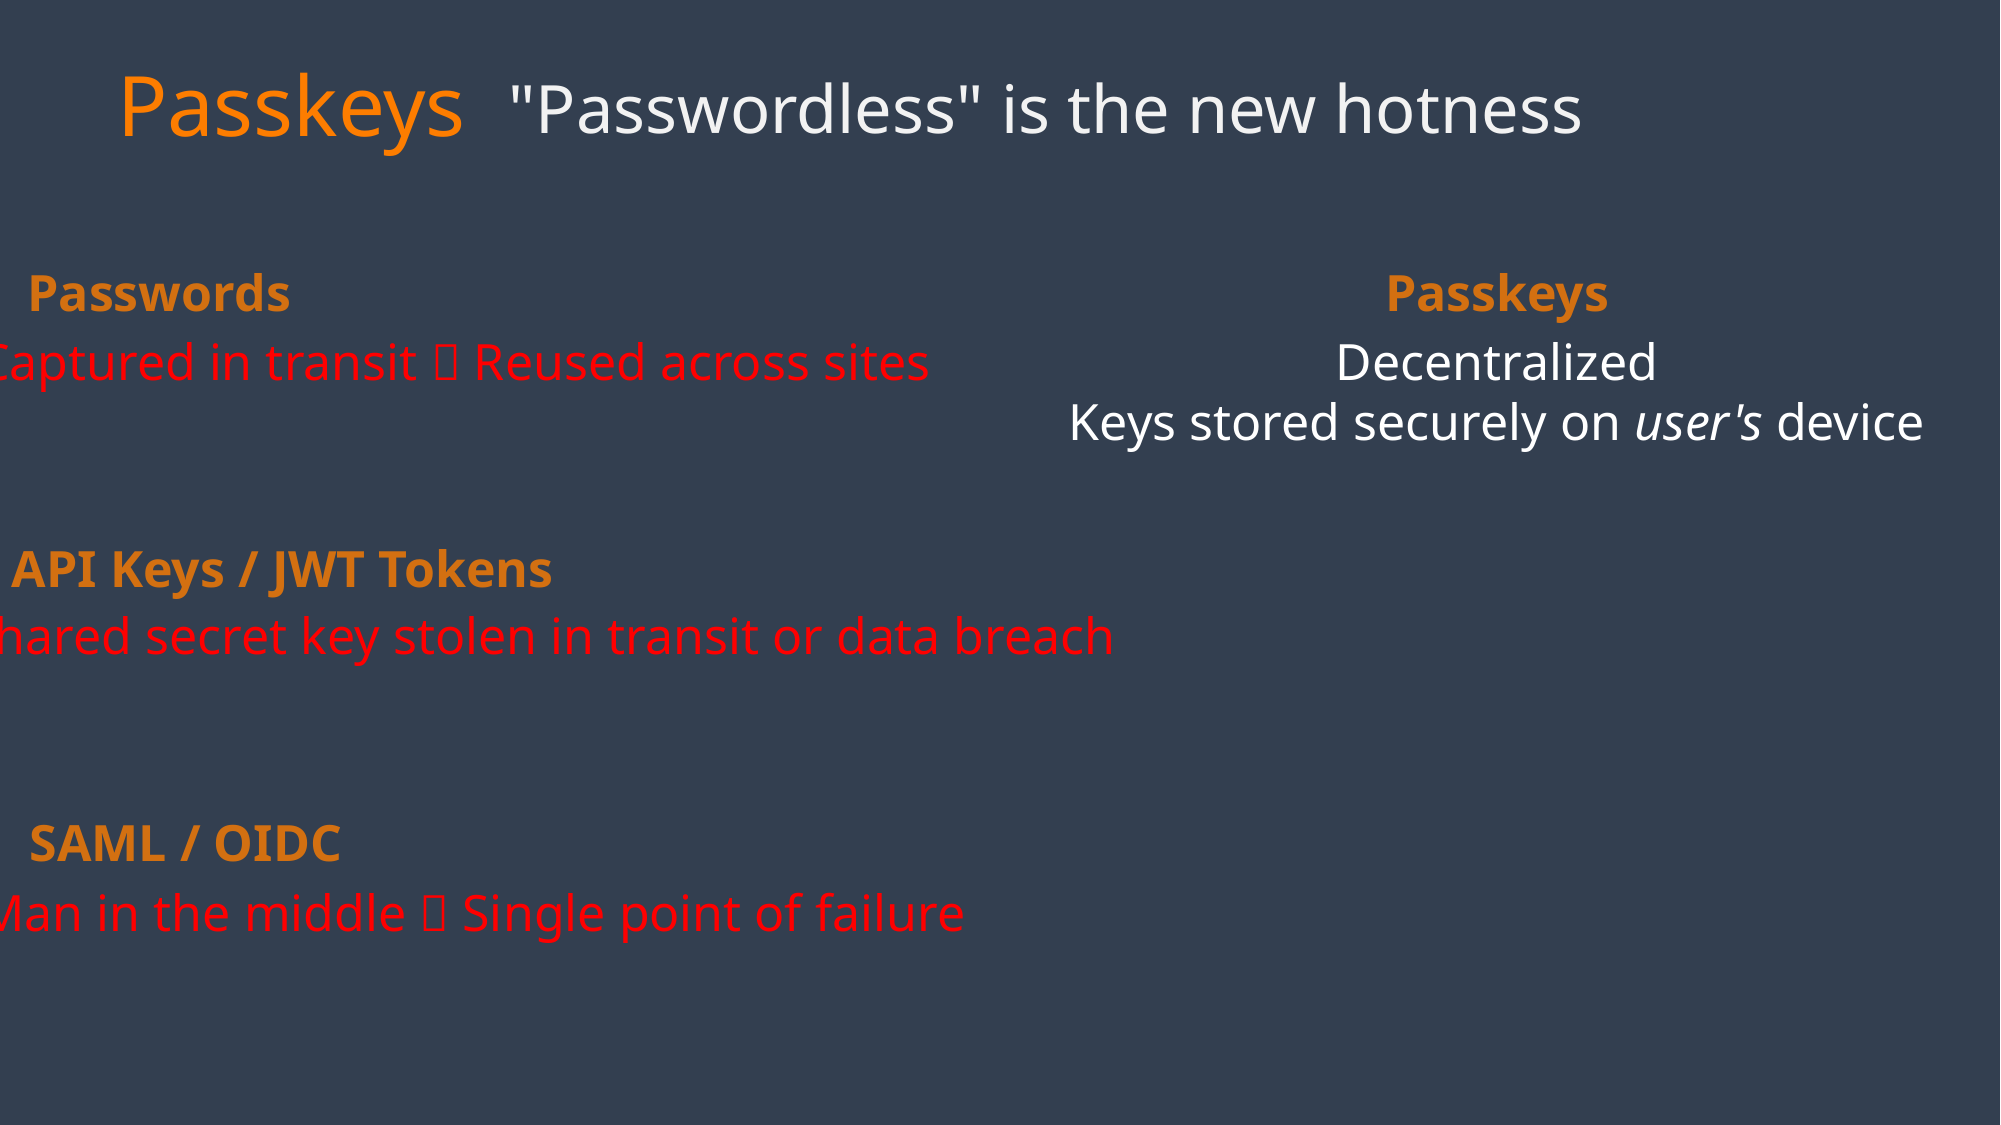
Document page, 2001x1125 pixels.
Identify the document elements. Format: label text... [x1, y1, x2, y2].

text_box Man in the middle  Single point of failure [0, 874, 1084, 950]
text_box Decentralized Keys stored securely on user's device [993, 322, 2000, 458]
text_box Passkeys [993, 253, 2000, 322]
text_box "Passwordless" is the new hotness [493, 59, 1600, 155]
text_box Captured in transit  Reused across sites [0, 322, 978, 398]
text_box SAML / OIDC [0, 803, 797, 874]
text_box Passkeys [102, 45, 1150, 161]
text_box Shared secret key stolen in transit or data breach [0, 596, 1153, 672]
text_box API Keys / JWT Tokens [0, 529, 894, 596]
text_box Passwords [0, 254, 683, 322]
